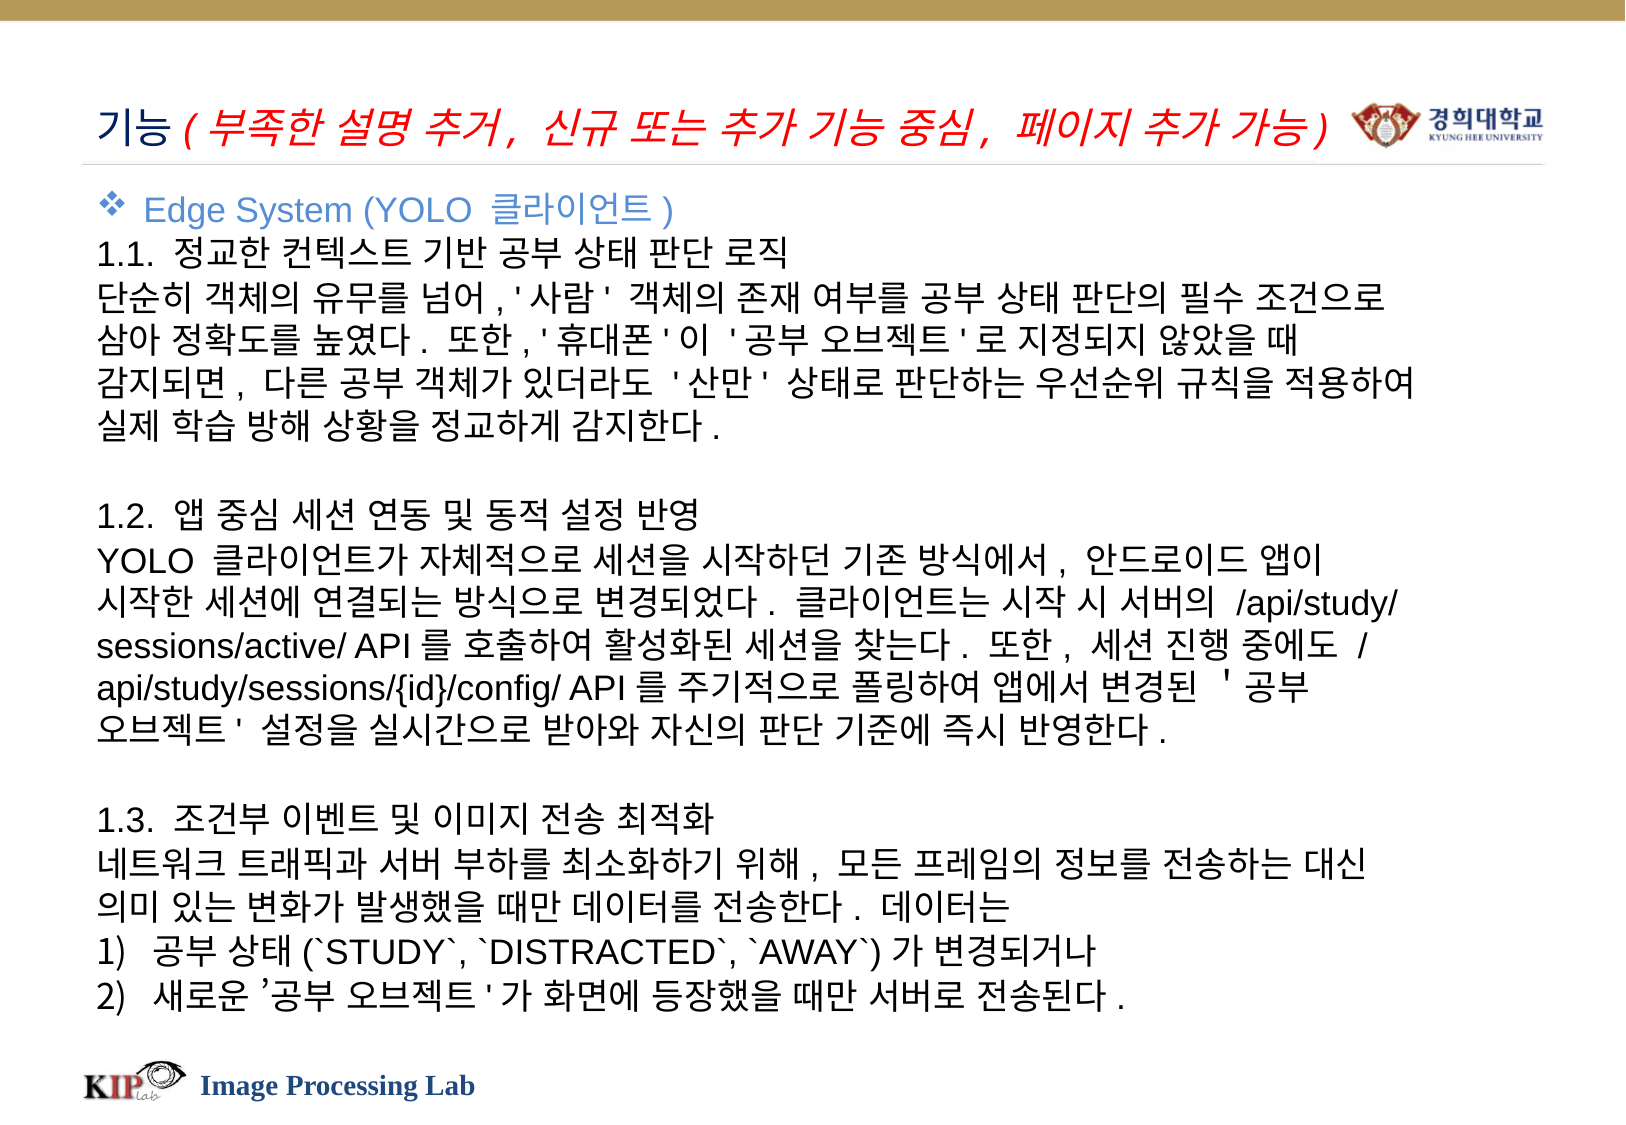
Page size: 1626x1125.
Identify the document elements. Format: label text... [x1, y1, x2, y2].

picture [0, 0, 1625, 1125]
text_box Edge System (YOLO 클라이언트) 1.1. 정교한 컨텍스트 기반 공부 상태 판단 로직 단순히 객체의 유무를 넘어, '사람' 객체의 존재 여부를 공부 상태 판단의 필수 조건으로 삼아 정확도를 높였다. 또한, '휴대폰'이 '공부 오브젝트'로 지정되지 않았을 때 감지되면, 다른 공부 객체가 있더라도 '산만' 상태로 판단하는 우선순위 규칙을 적용하여 실제 학습 방해 상황을 정교하게 감지한다. 1.2. 앱 중심 세션 연동 및 동적 설정 반영 YOLO 클라이언트가 자체적으로 세션을 시작하던 기존 방식에서, 안드로이드 앱이 시작한 세션에 연결되는 방식으로 변경되었다. 클라이언트는 시작 시 서버의 /api/study/sessions/active/ API를 호출하여 활성화된 세션을 찾는다. 또한, 세션 진행 중에도 /api/study/sessions/{id}/config/ API를 주기적으로 폴링하여 앱에서 변경된 ＇공부 오브젝트' 설정을 실시간으로 받아와 자신의 판단 기준에 즉시 반영한다. 1.3. 조건부 이벤트 및 이미지 전송 최적화 네트워크 트래픽과 서버 부하를 최소화하기 위해, 모든 프레임의 정보를 전송하는 대신 의미 있는 변화가 발생했을 때만 데이터를 전송한다. 데이터는 공부 상태(`STUDY`, `DISTRACTED`, `AWAY`)가 변경되거나 새로운 ’공부 오브젝트'가 화면에 등장했을 때만 서버로 전송된다. [94, 184, 1420, 1089]
text_box Image Processing Lab [198, 1089, 478, 1102]
title 기능(부족한 설명 추거, 신규 또는 추가 기능 중심, 페이지 추가 가능) [94, 100, 1375, 184]
